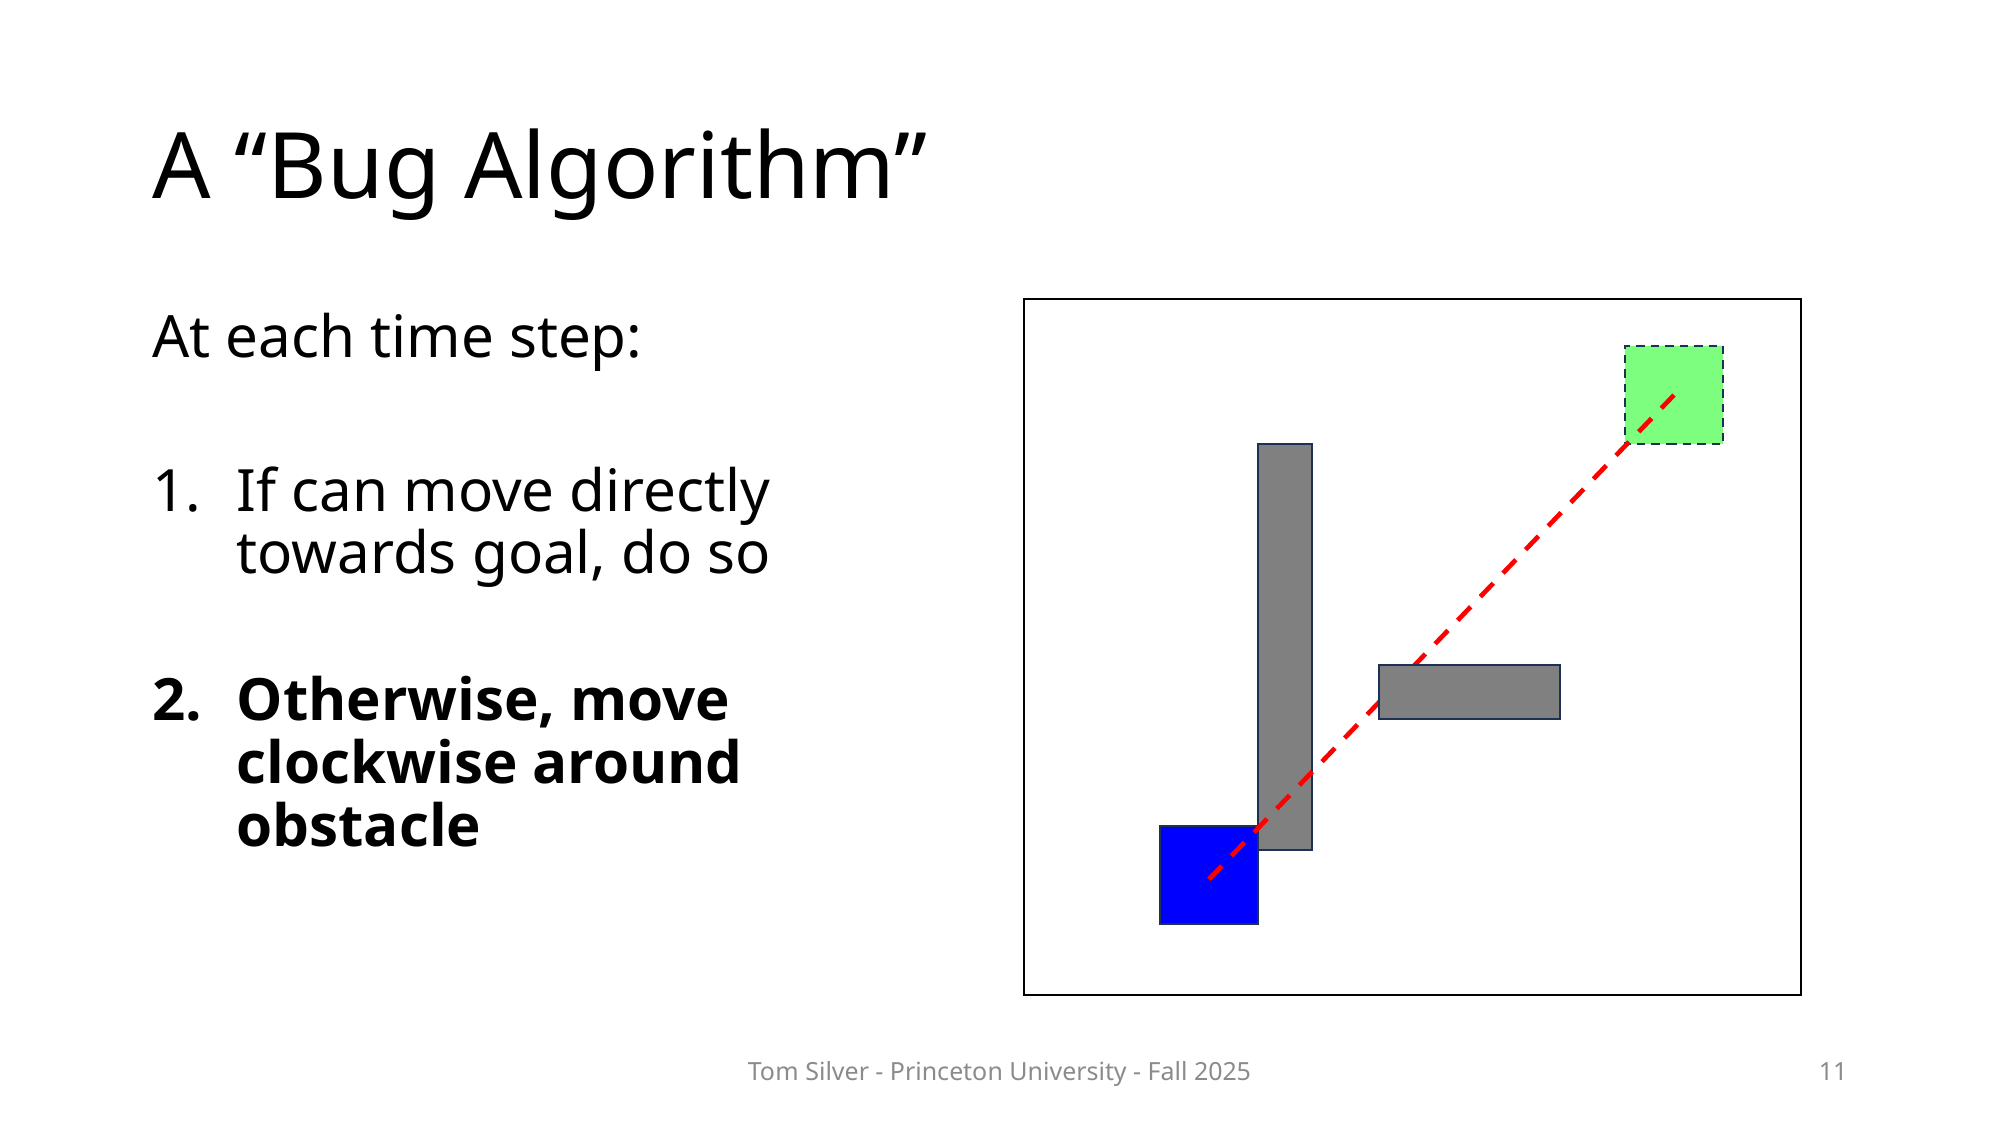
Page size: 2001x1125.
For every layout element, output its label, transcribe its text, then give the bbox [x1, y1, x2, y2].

text_box [1159, 825, 1259, 925]
slide_number 11 [1412, 1042, 1863, 1103]
text_box [1624, 345, 1724, 445]
footer Tom Silver - Princeton University - Fall 2025 [662, 1042, 1338, 1103]
list At each time step: If can move directly towards goal, do so Otherwise, move clockwise around obstacle [137, 299, 947, 1014]
text_box [1023, 298, 1802, 996]
title A “Bug Algorithm” [137, 59, 1863, 278]
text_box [1208, 394, 1674, 880]
